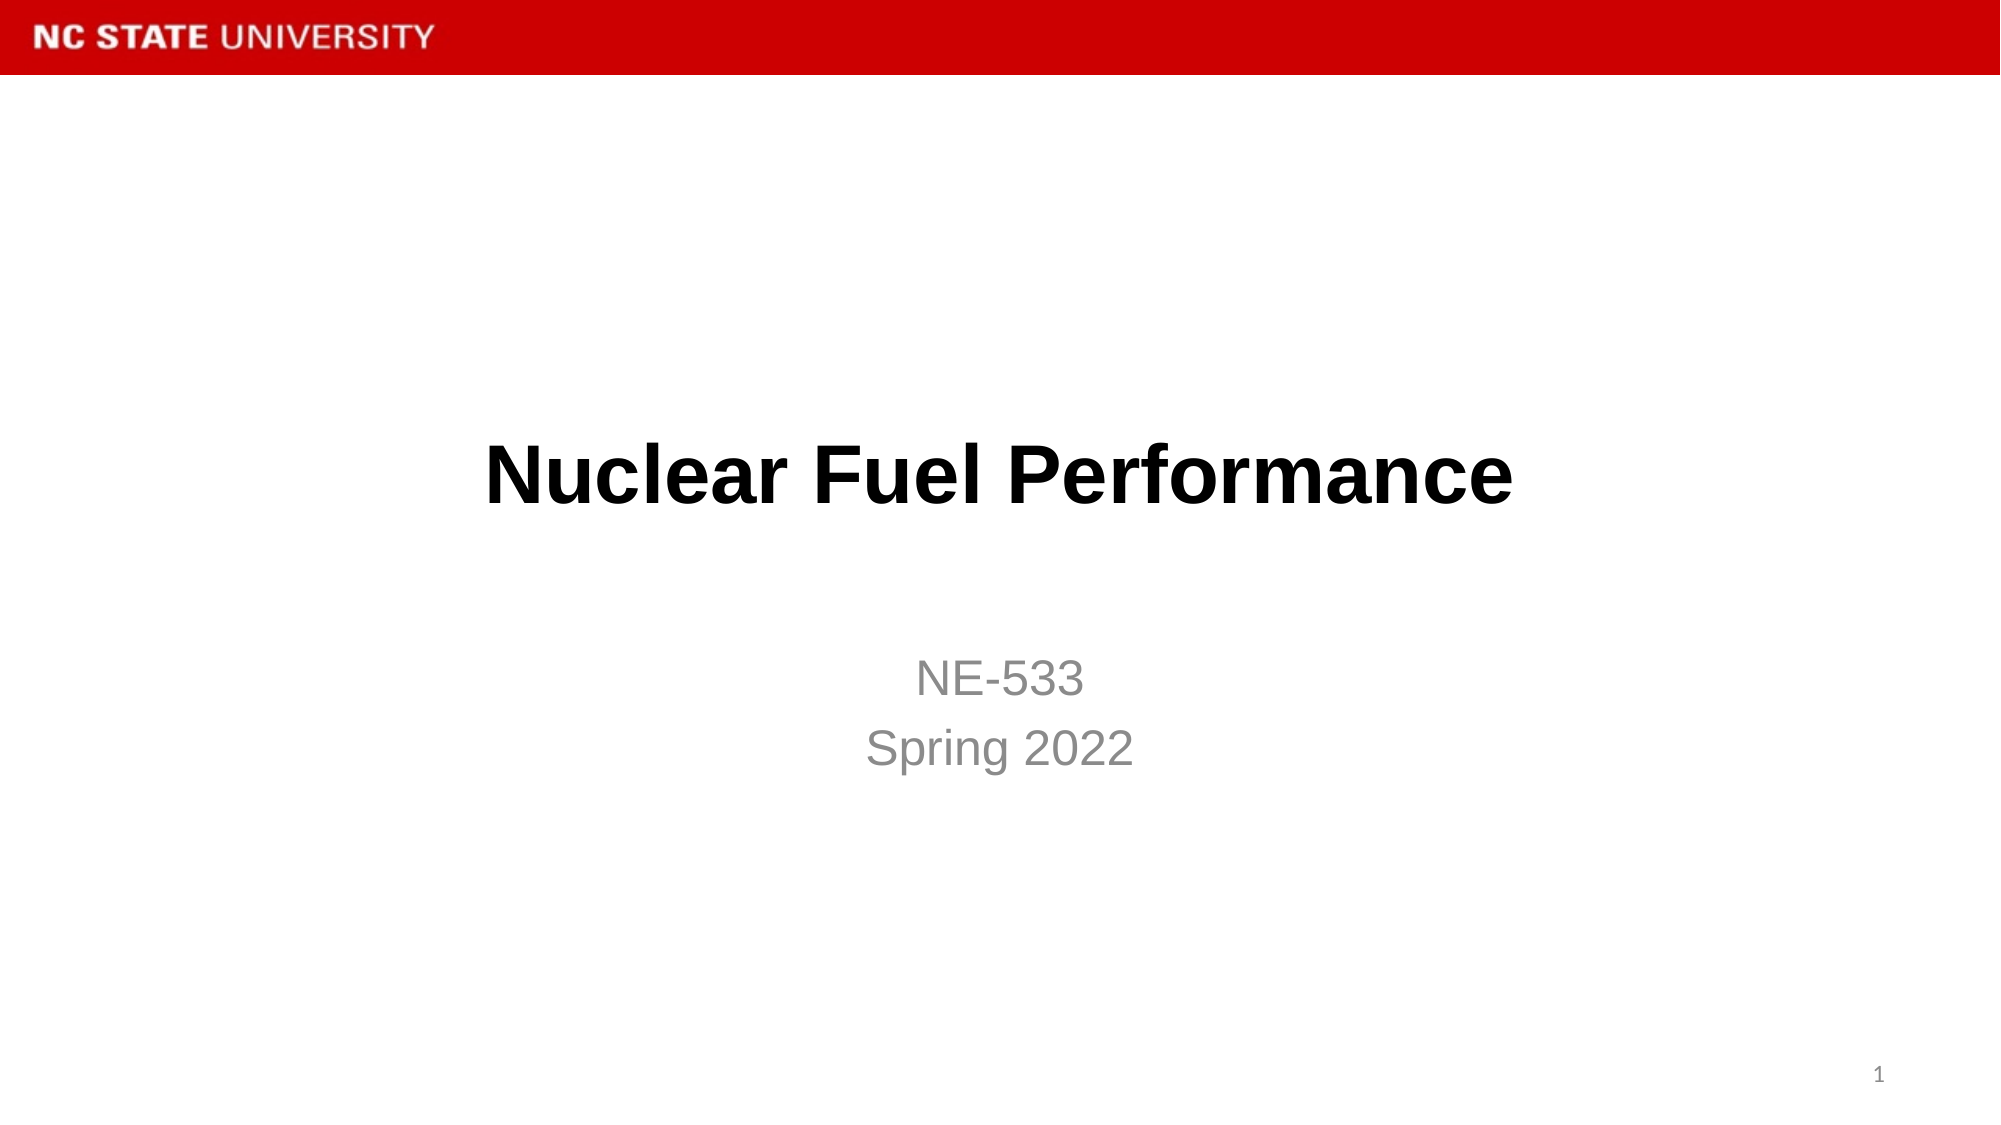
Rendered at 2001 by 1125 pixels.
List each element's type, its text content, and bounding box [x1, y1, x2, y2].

title Nuclear Fuel Performance [150, 349, 1850, 591]
picture [0, 0, 2000, 75]
slide_number 1 [1433, 1042, 1900, 1103]
subtitle NE-533 Spring 2022 [300, 637, 1700, 925]
